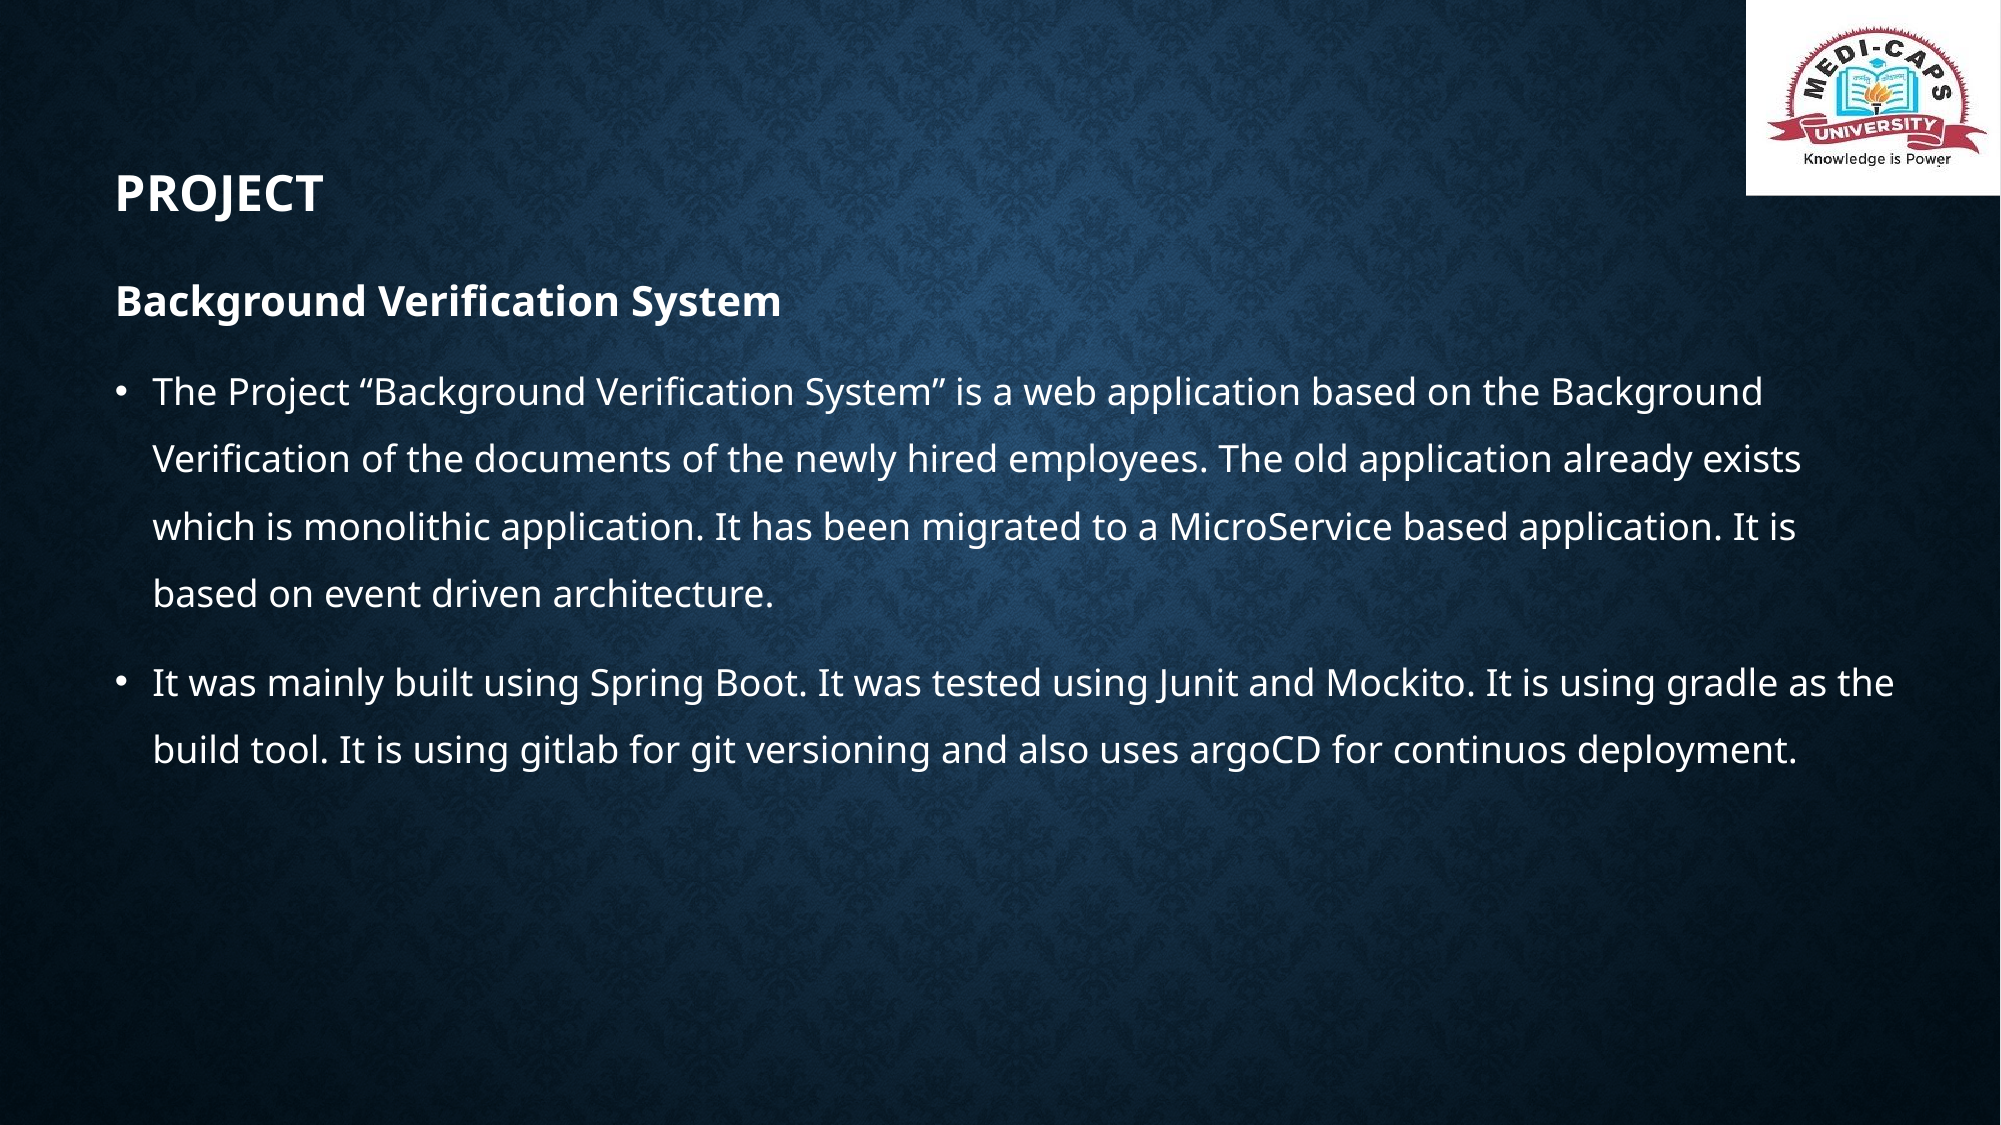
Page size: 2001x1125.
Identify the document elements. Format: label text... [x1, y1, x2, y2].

picture [1746, 0, 2000, 197]
list Background Verification System The Project “Background Verification System” is a web application based on the Background Verification of the documents of the newly hired employees. The old application already exists which is monolithic application. It has been migrated to a MicroService based application. It is based on event driven architecture. It was mainly built using Spring Boot. It was tested using Junit and Mockito. It is using gradle as the build tool. It is using gitlab for git versioning and also uses argoCD for continuos deployment. [99, 256, 1917, 1021]
title Project [99, 134, 1778, 256]
